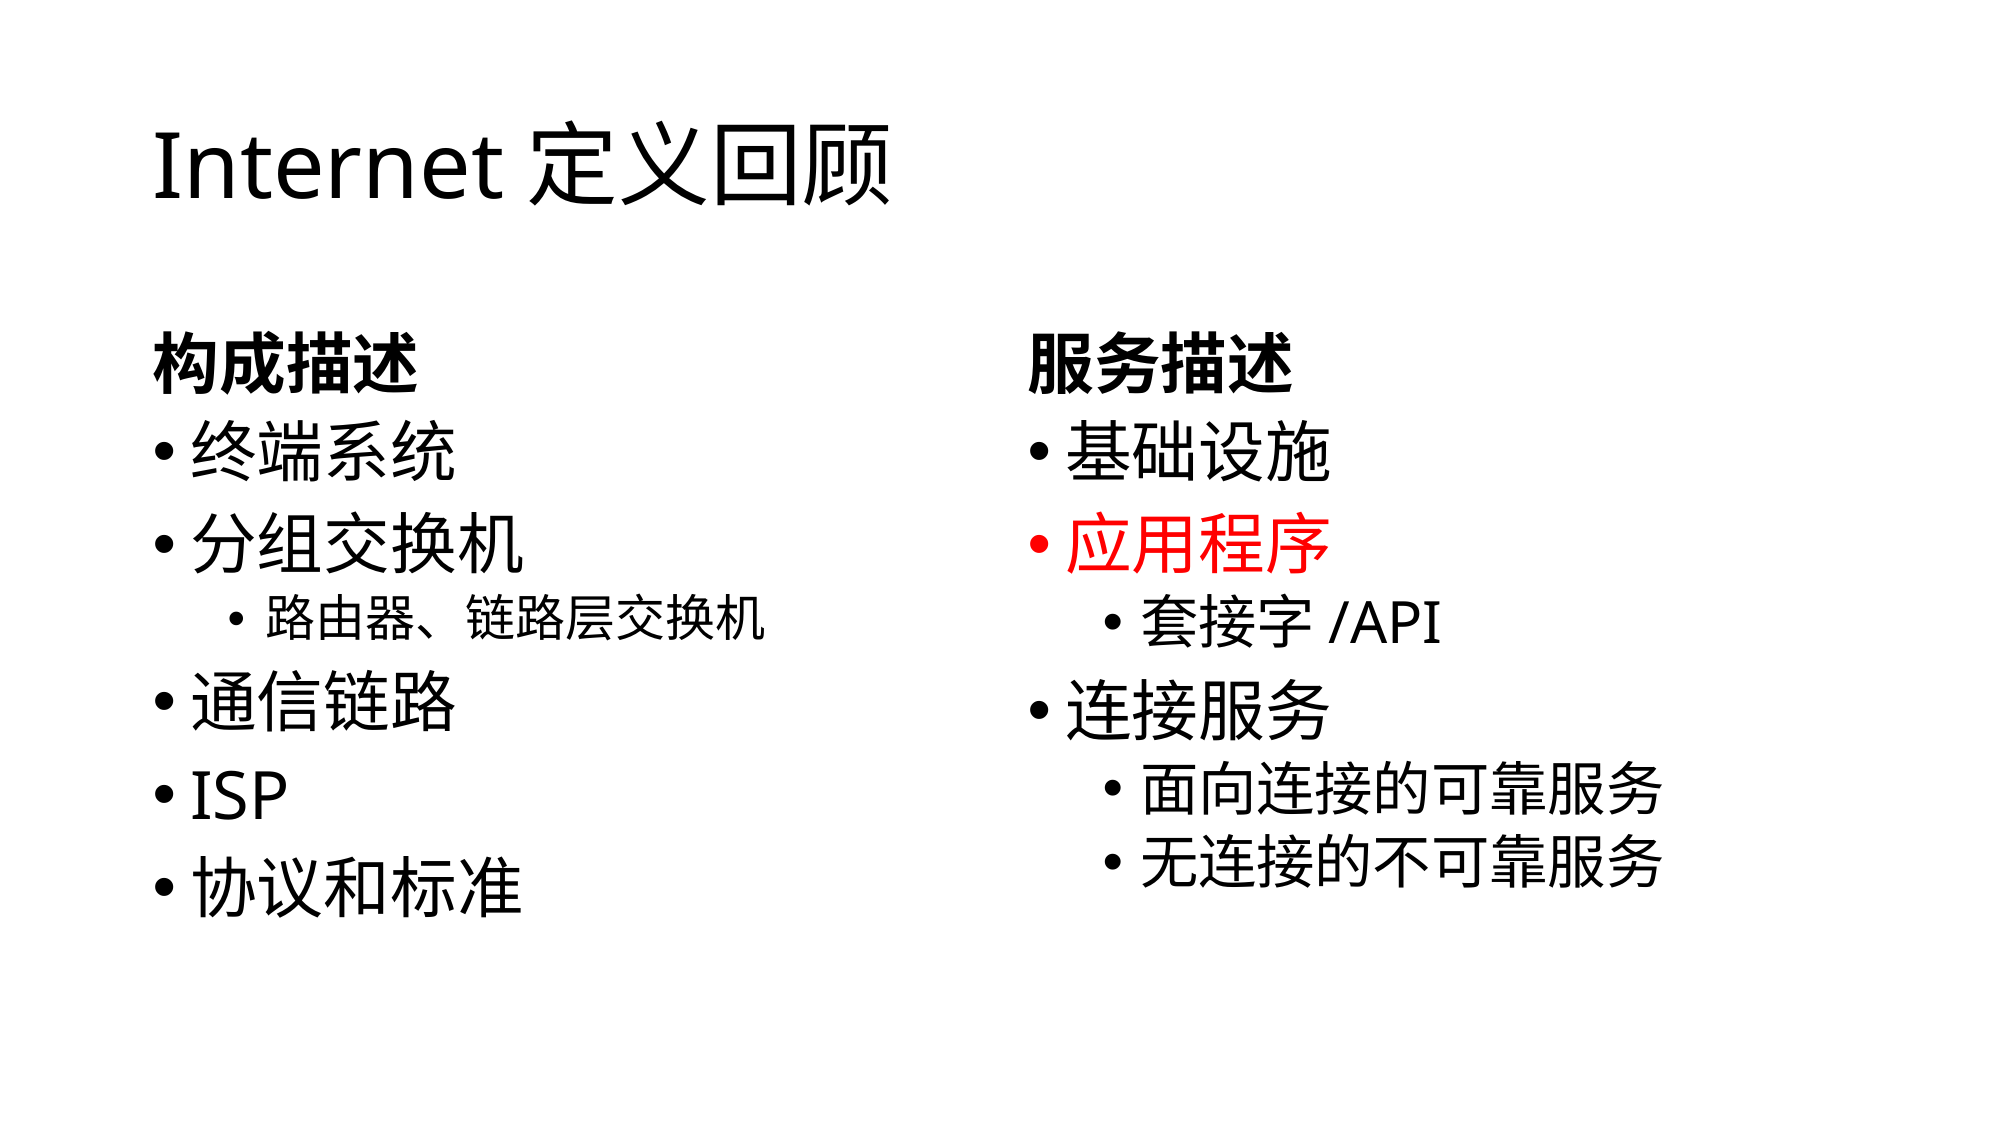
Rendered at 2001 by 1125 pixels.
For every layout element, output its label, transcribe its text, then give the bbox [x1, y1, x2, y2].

title Internet定义回顾 [137, 59, 1863, 278]
list 基础设施 应用程序 套接字/API 连接服务 面向连接的可靠服务 无连接的不可靠服务 [1012, 410, 1863, 1016]
list 构成描述 [137, 275, 984, 410]
list 终端系统 分组交换机 路由器、链路层交换机 通信链路 ISP 协议和标准 [137, 410, 984, 1016]
list 服务描述 [1012, 275, 1863, 410]
